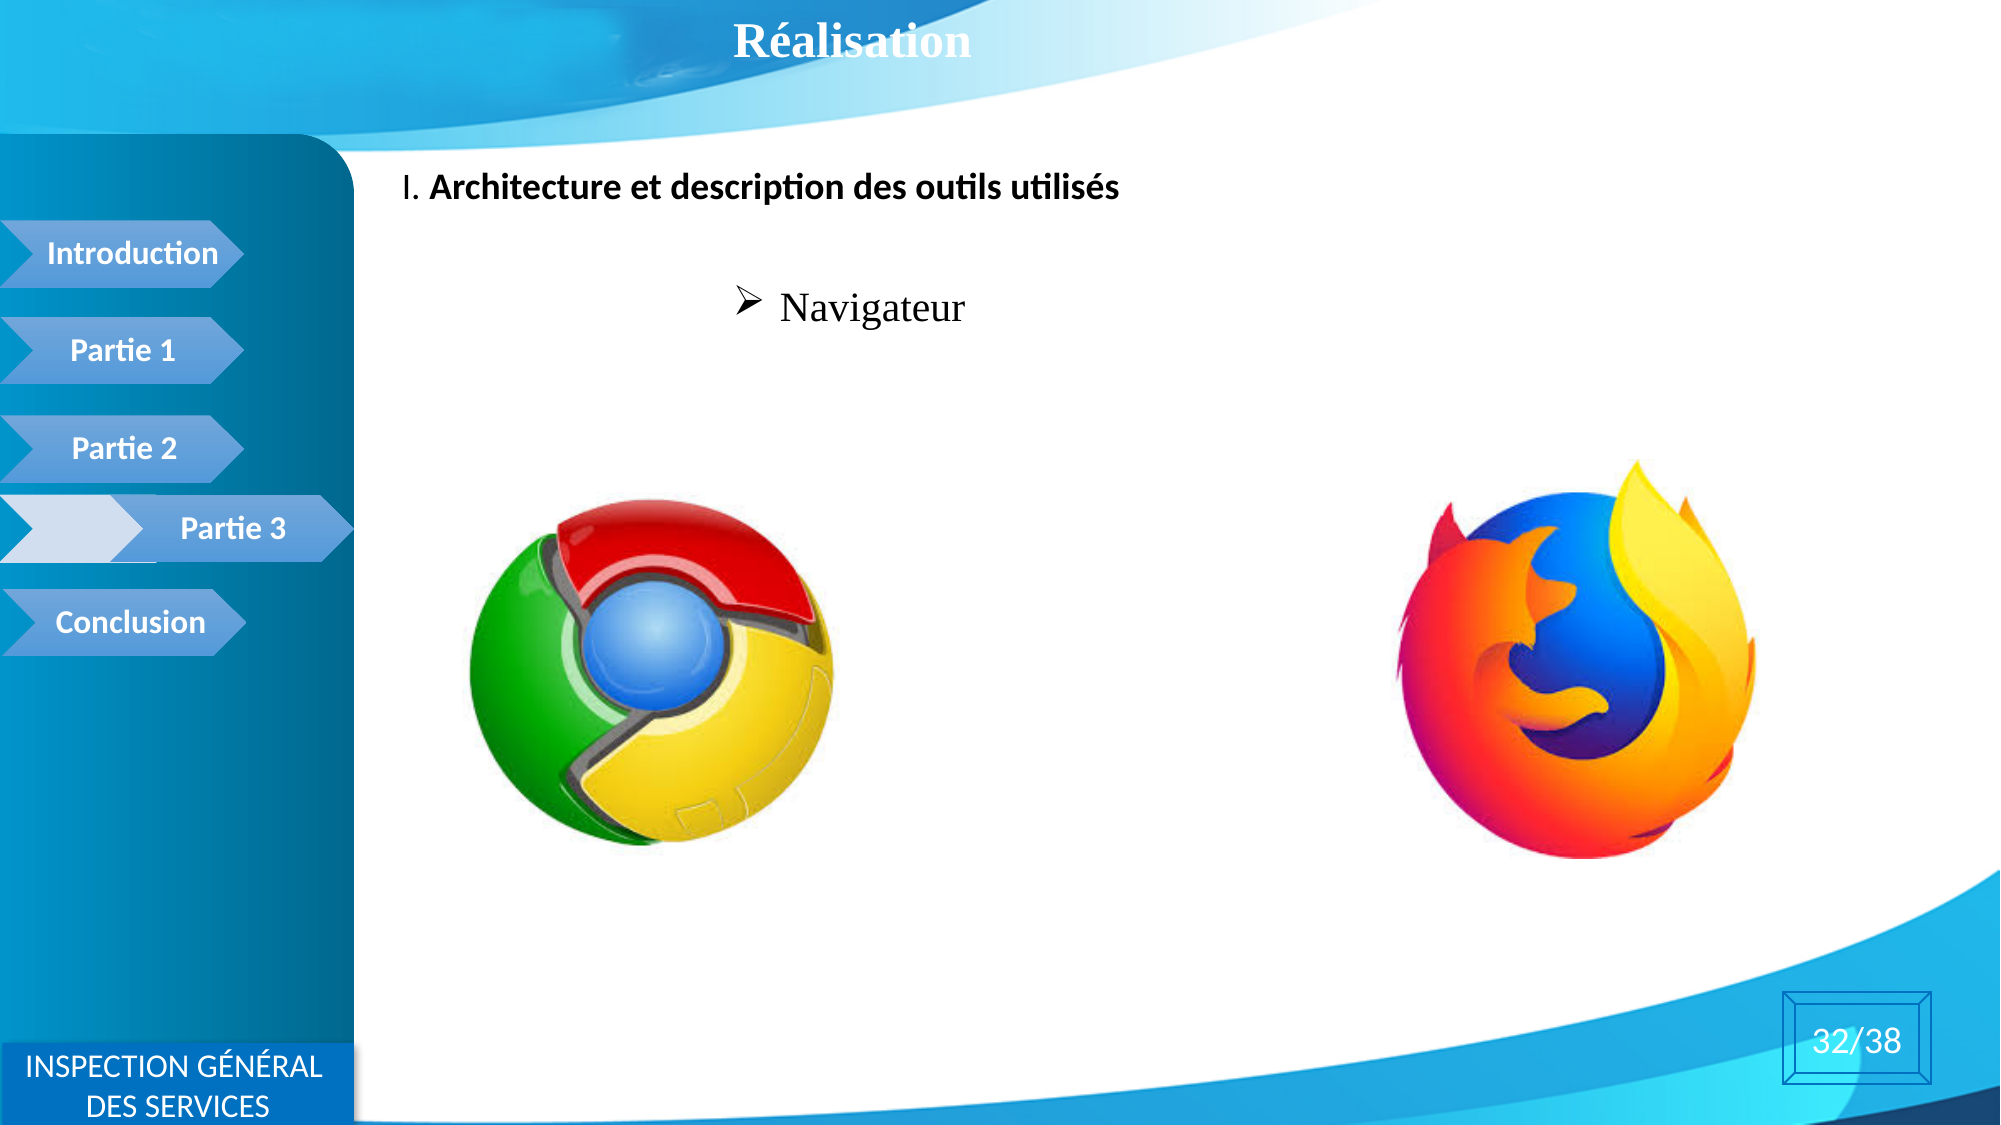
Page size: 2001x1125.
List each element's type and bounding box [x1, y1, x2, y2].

text_box [0, 316, 244, 384]
text_box [0, 220, 244, 288]
text_box [0, 415, 244, 483]
picture [0, 0, 2000, 1125]
text_box [0, 588, 247, 657]
text_box [0, 495, 110, 563]
text_box [110, 495, 354, 563]
